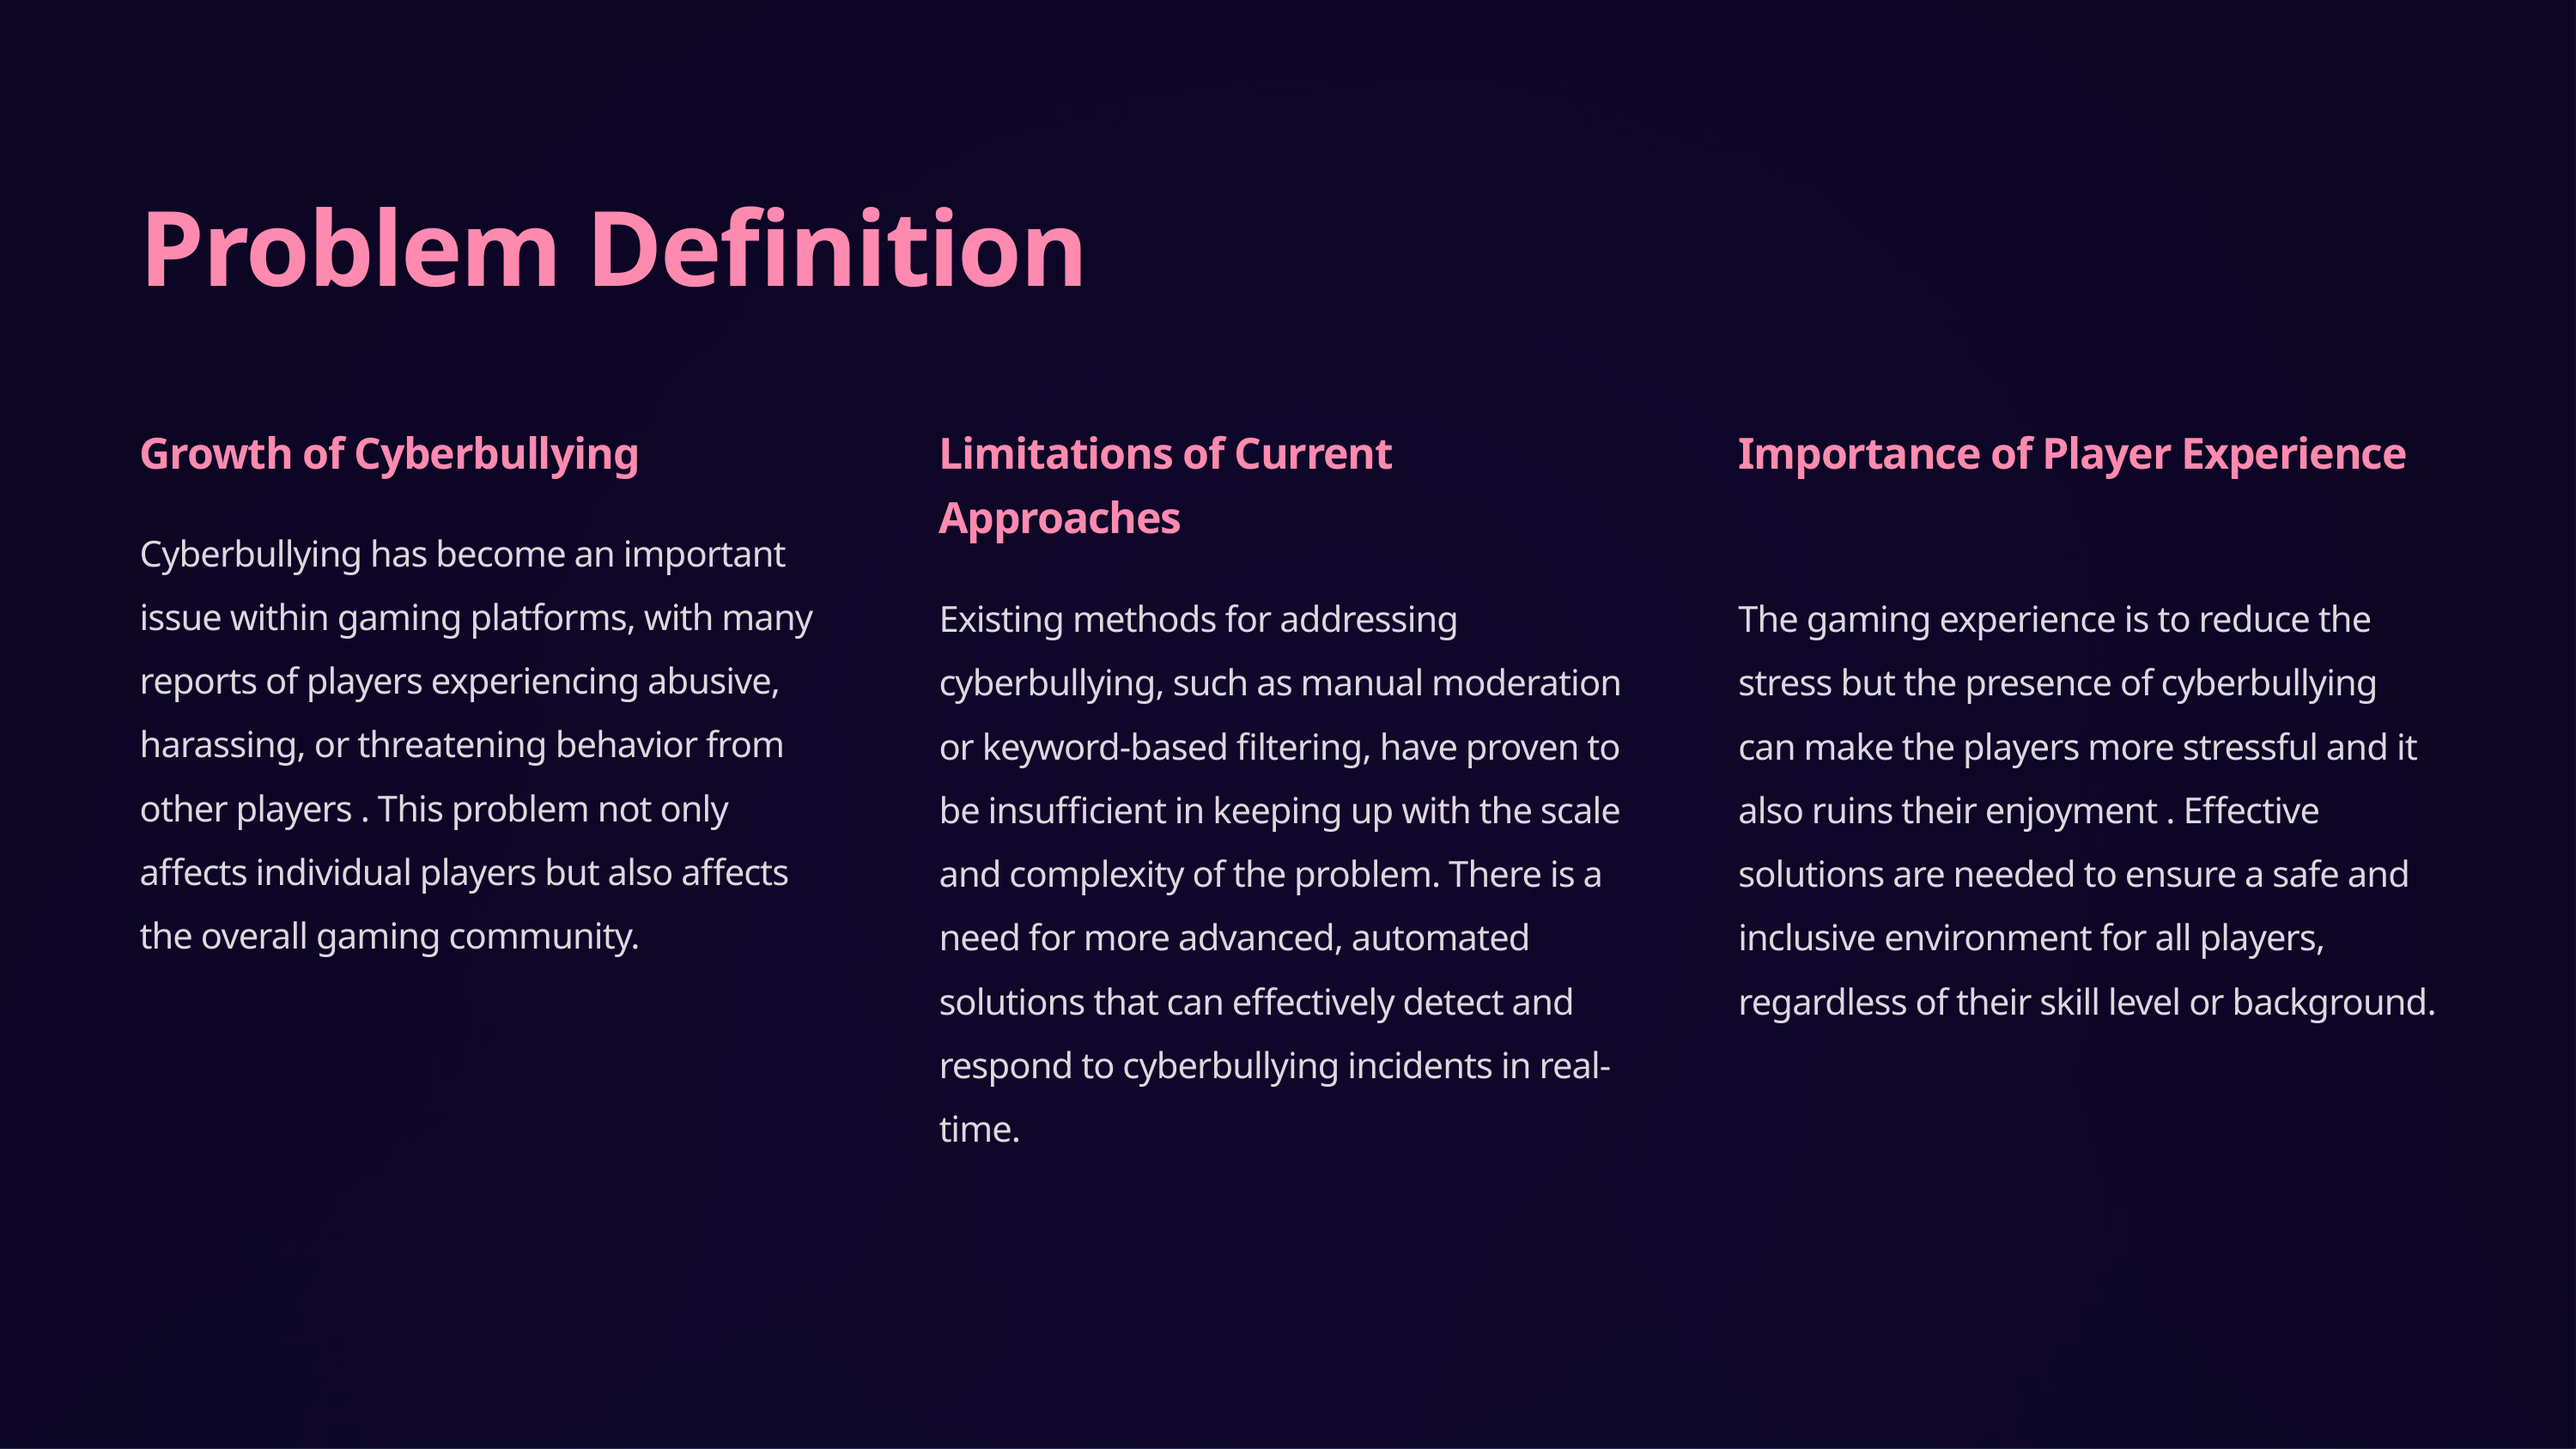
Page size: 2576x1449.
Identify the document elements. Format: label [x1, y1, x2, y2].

text_box [0, 0, 2576, 1449]
